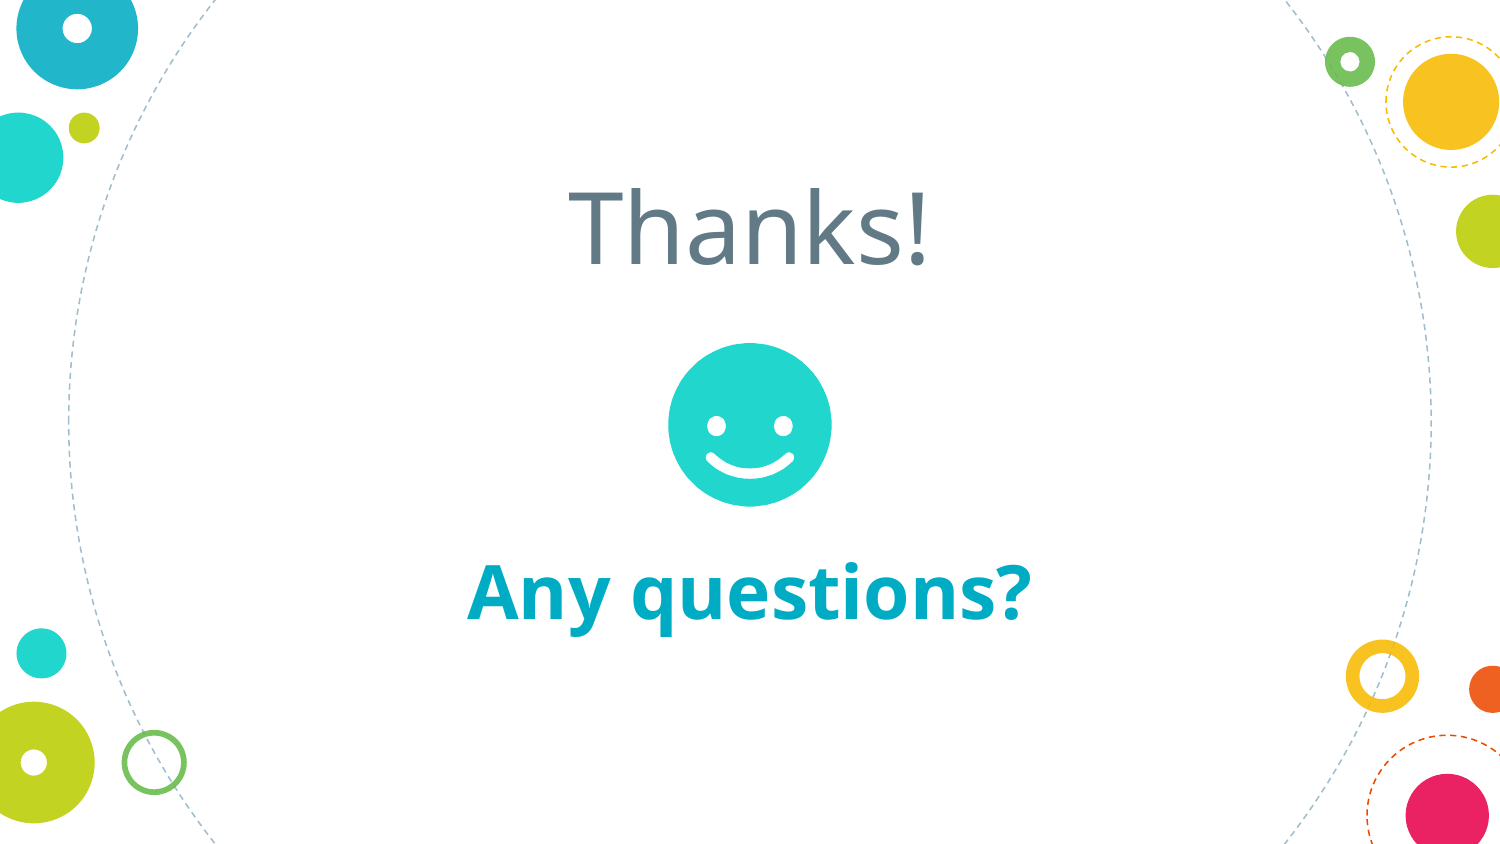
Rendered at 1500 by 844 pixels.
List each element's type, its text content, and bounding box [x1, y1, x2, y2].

subtitle Any questions? [209, 529, 1291, 654]
text_box [668, 343, 832, 507]
title Thanks! [112, 109, 1388, 300]
